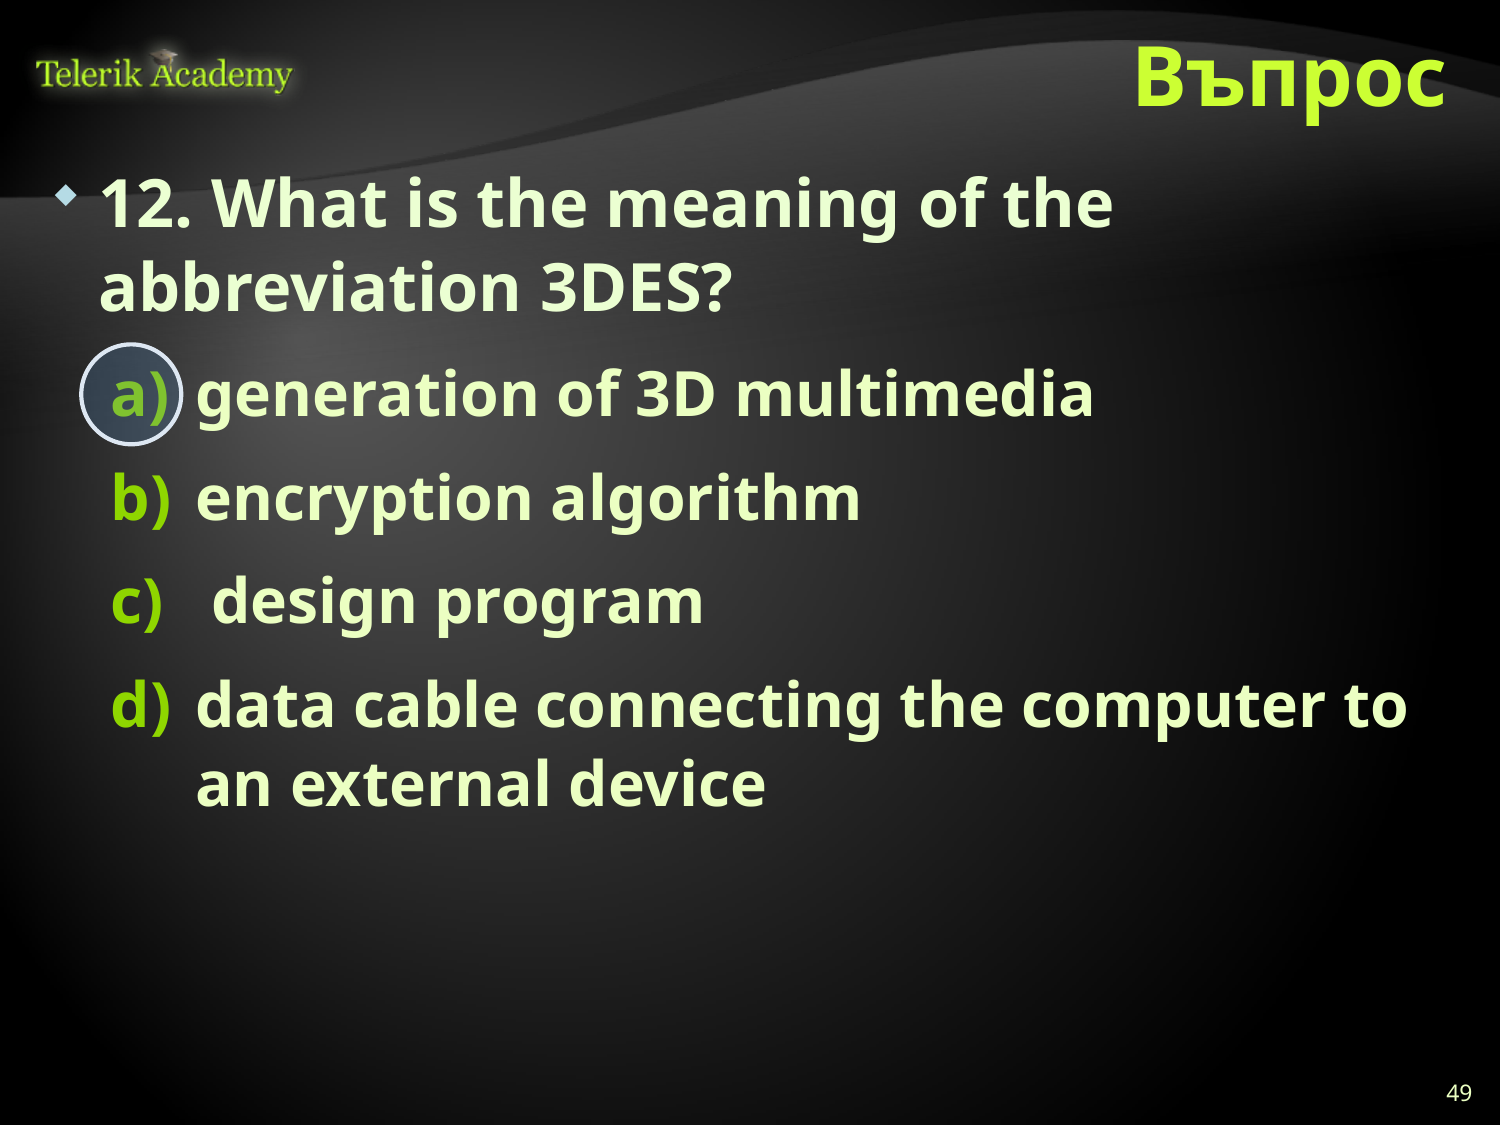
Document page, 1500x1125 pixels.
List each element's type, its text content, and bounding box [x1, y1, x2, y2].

slide_number 49 [1412, 1074, 1488, 1113]
title Въпрос [300, 12, 1463, 149]
list 12. What is the meaning of the abbreviation 3DES? generation of 3D multimedia encryption algorithm design program data cable connecting the computer to an external device [37, 149, 1463, 1075]
picture [0, 0, 1500, 1125]
text_box [79, 342, 184, 447]
